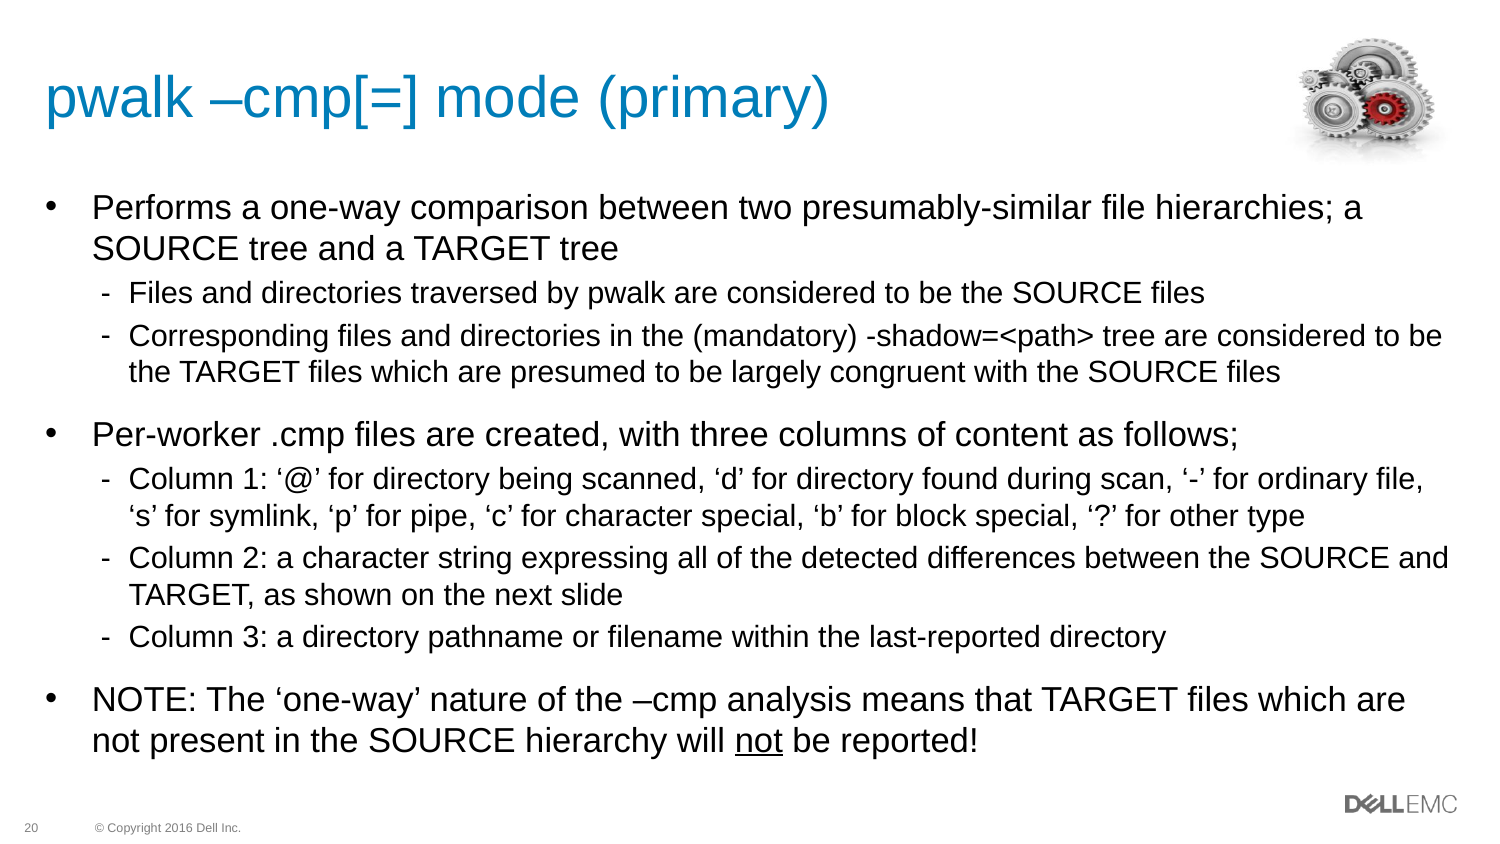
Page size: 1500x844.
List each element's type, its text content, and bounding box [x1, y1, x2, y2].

picture [1275, 28, 1463, 169]
title pwalk –cmp[=] mode (primary) [45, 43, 1270, 154]
picture [1345, 793, 1457, 814]
list Performs a one-way comparison between two presumably-similar file hierarchies; a SOURCE tree and a TARGET tree Files and directories traversed by pwalk are considered to be the SOURCE files Corresponding files and directories in the (mandatory) -shadow=<path> tree are considered to be the TARGET files which are presumed to be largely congruent with the SOURCE files Per-worker .cmp files are created, with three columns of content as follows; Column 1: ‘@’ for directory being scanned, ‘d’ for directory found during scan, ‘-’ for ordinary file, ‘s’ for symlink, ‘p’ for pipe, ‘c’ for character special, ‘b’ for block special, ‘?’ for other type Column 2: a character string expressing all of the detected differences between the SOURCE and TARGET, as shown on the next slide Column 3: a directory pathname or filename within the last-reported directory NOTE: The ‘one-way’ nature of the –cmp analysis means that TARGET files which are not present in the SOURCE hierarchy will not be reported! [45, 185, 1452, 772]
